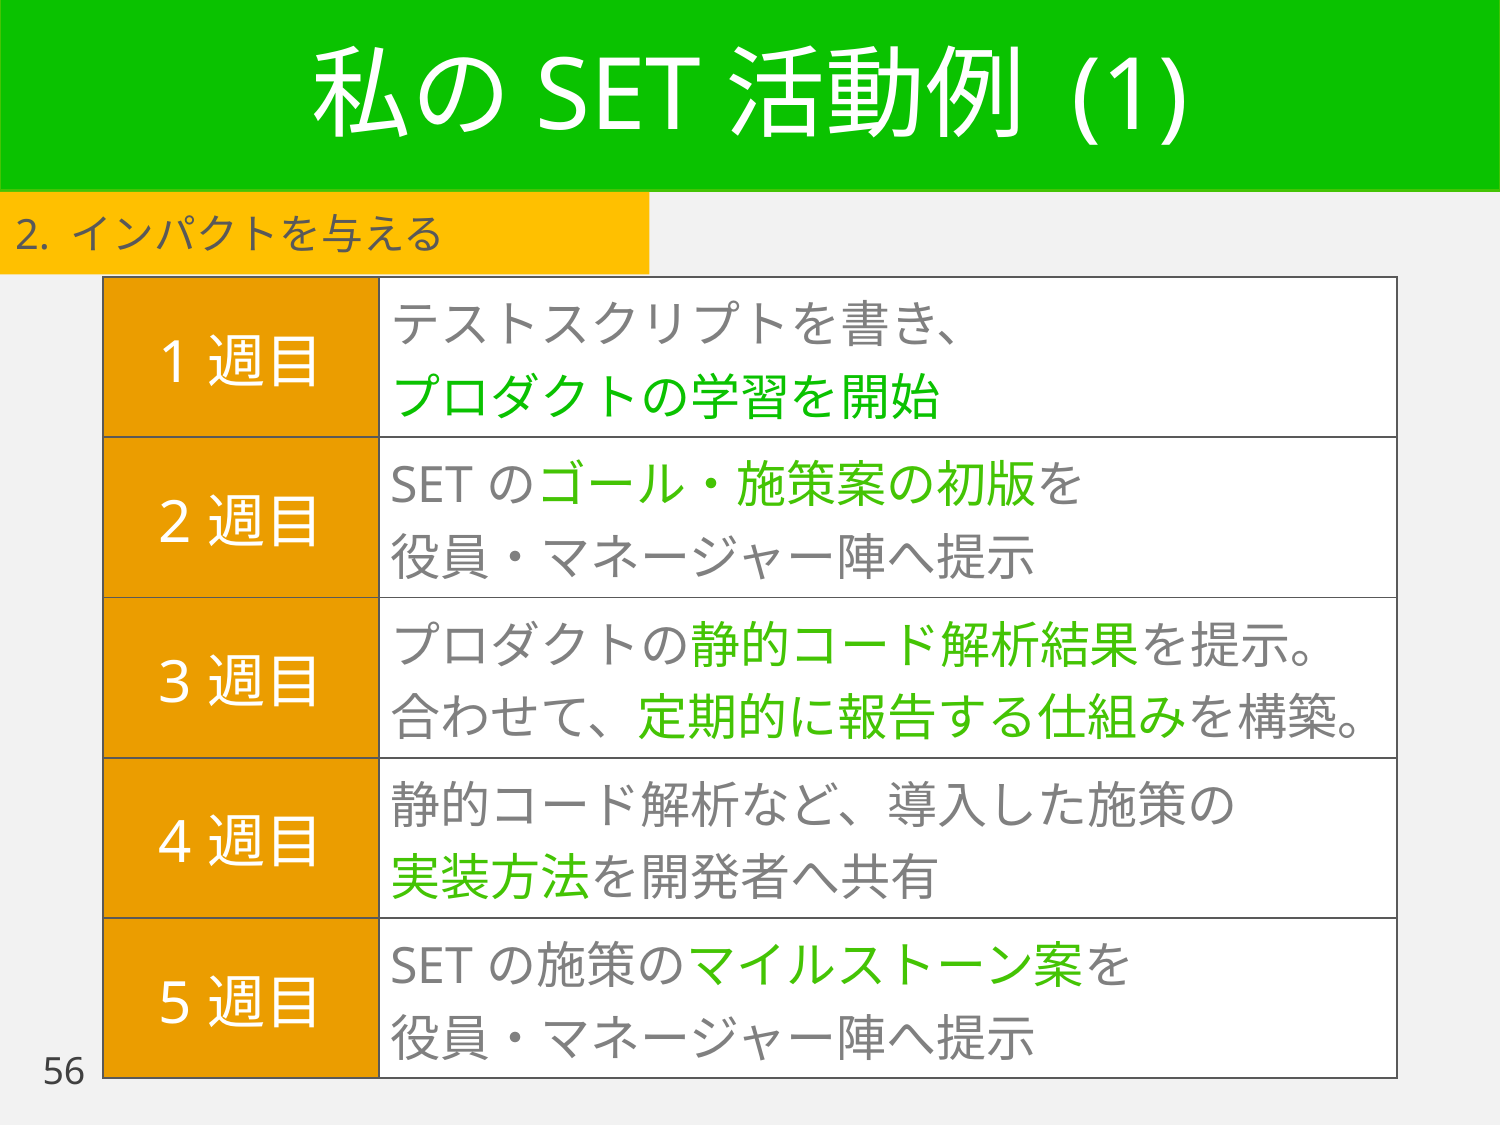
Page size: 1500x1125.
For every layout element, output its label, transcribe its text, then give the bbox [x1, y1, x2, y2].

text_box 2. インパクトを与える [0, 191, 650, 275]
table_cell 4週目 [104, 759, 378, 917]
table_cell SETのゴール・施策案の初版を 役員・マネージャー陣へ提示 [380, 438, 1396, 597]
table_cell プロダクトの静的コード解析結果を提示。 合わせて、定期的に報告する仕組みを構築。 [380, 598, 1396, 757]
table_cell 静的コード解析など、導入した施策の 実装方法を開発者へ共有 [380, 759, 1396, 917]
table_header テストスクリプトを書き、 プロダクトの学習を開始 [380, 278, 1396, 436]
slide_number 56 [27, 1042, 146, 1102]
table_header 1週目 [104, 278, 378, 436]
table_cell 2週目 [104, 438, 378, 597]
title 私のSET活動例 (1) [0, 53, 1500, 140]
table_cell 5週目 [104, 919, 378, 1077]
table_cell SETの施策のマイルストーン案を 役員・マネージャー陣へ提示 [380, 919, 1396, 1077]
table_cell 3週目 [104, 598, 378, 757]
